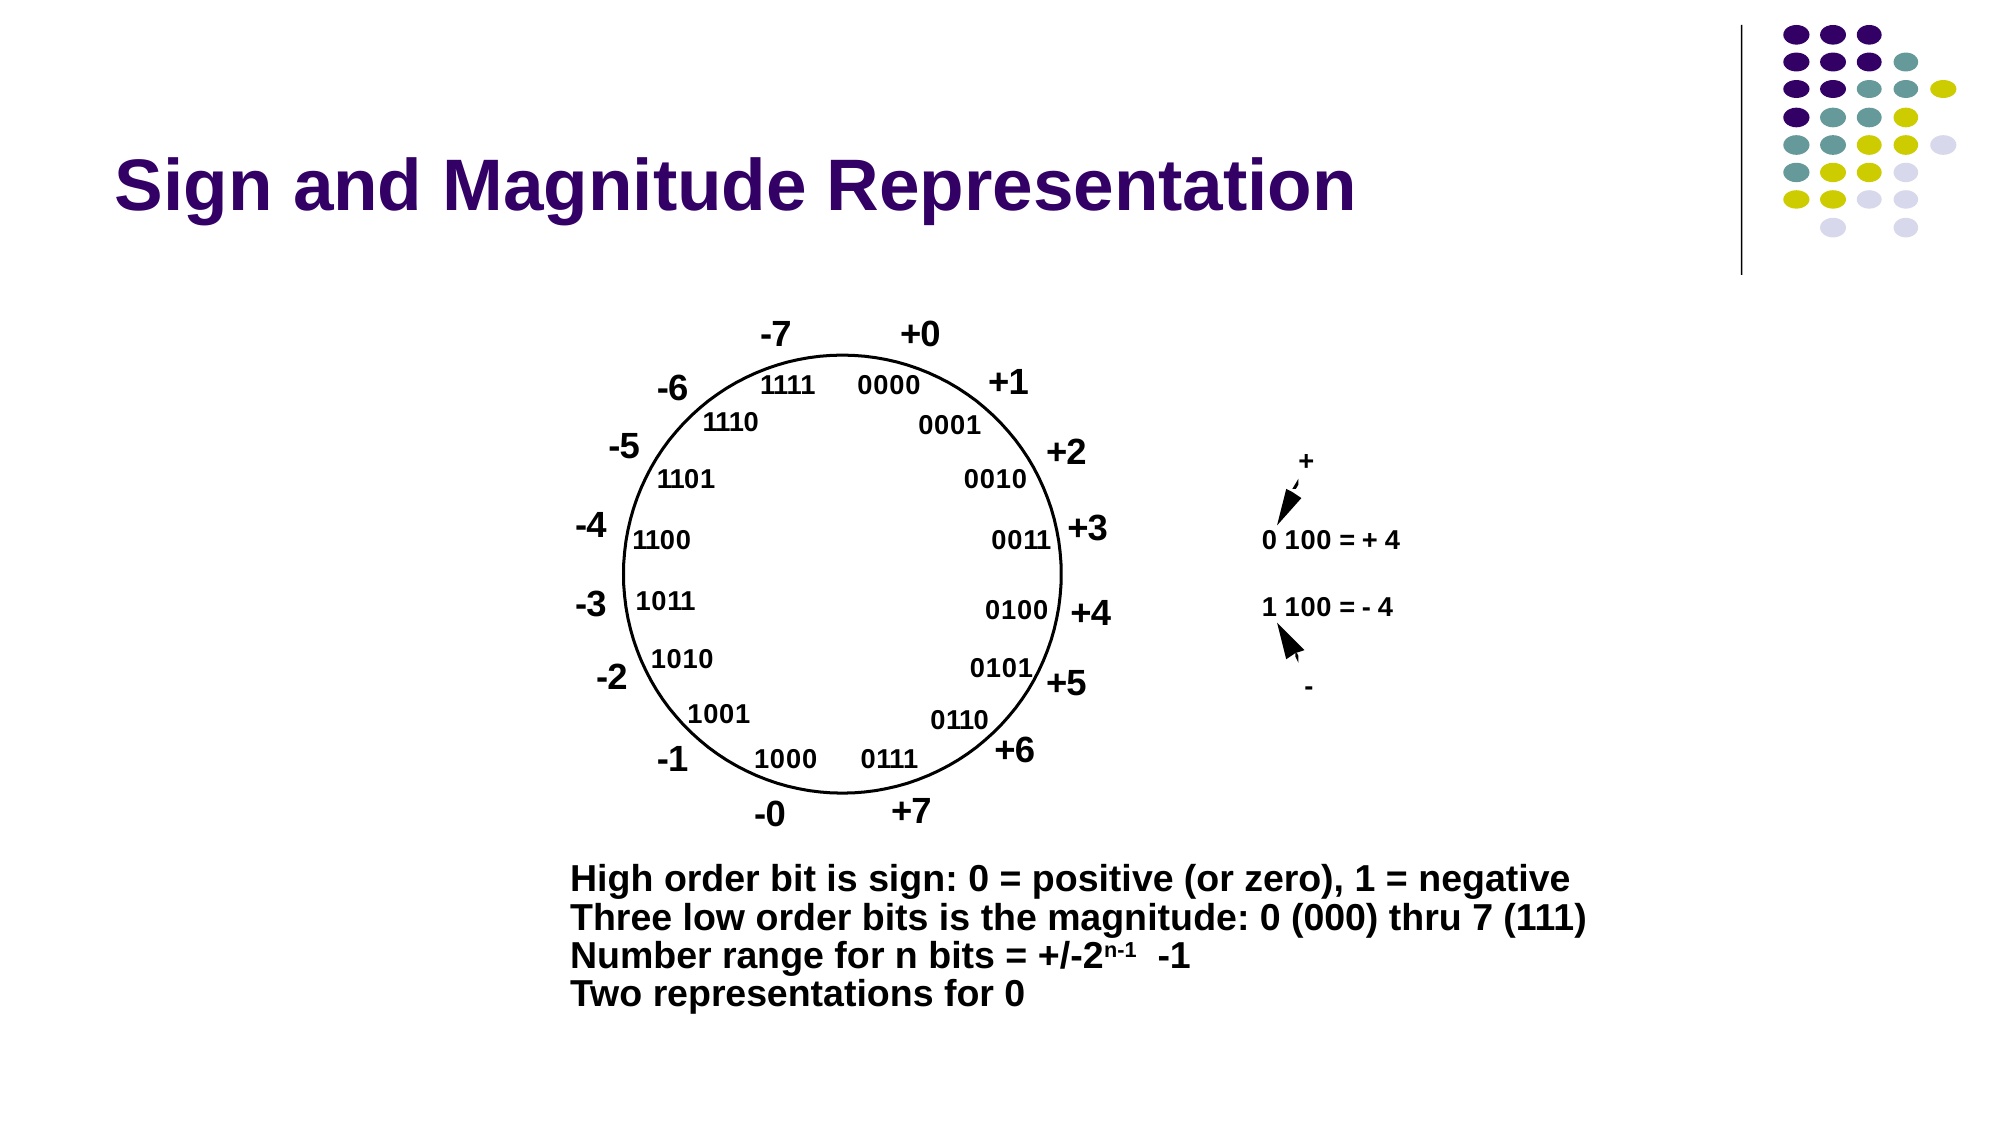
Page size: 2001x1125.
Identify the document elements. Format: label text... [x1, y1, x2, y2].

text_box High order bit is sign: 0 = positive (or zero), 1 = negative Three low order bits is the magnitude: 0 (000) thru 7 (111) Number range for n bits = +/-2n-1 -1 Two representations for 0 [559, 857, 1599, 1019]
picture [568, 312, 1424, 842]
title Sign and Magnitude Representation [99, 20, 1750, 233]
